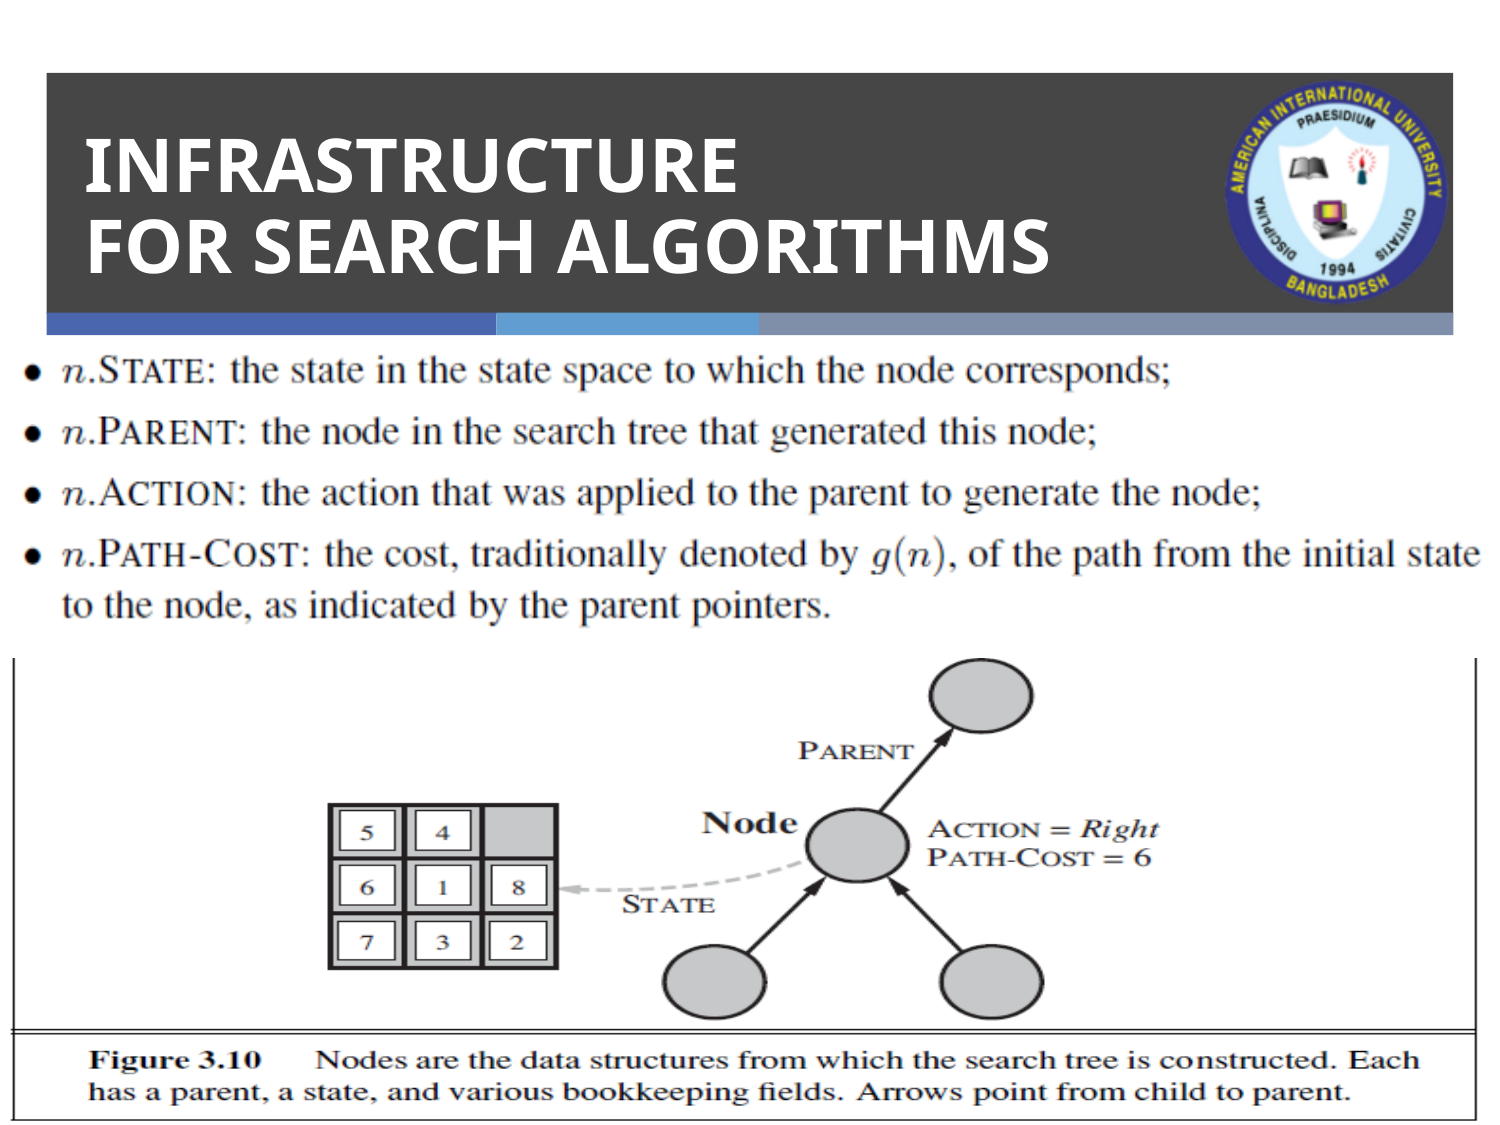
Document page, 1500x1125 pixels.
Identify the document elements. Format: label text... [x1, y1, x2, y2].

title INFRASTRUCTURE FOR SEARCH ALGORITHMS [69, 117, 1351, 296]
picture [0, 338, 1500, 1125]
picture [1220, 75, 1454, 310]
